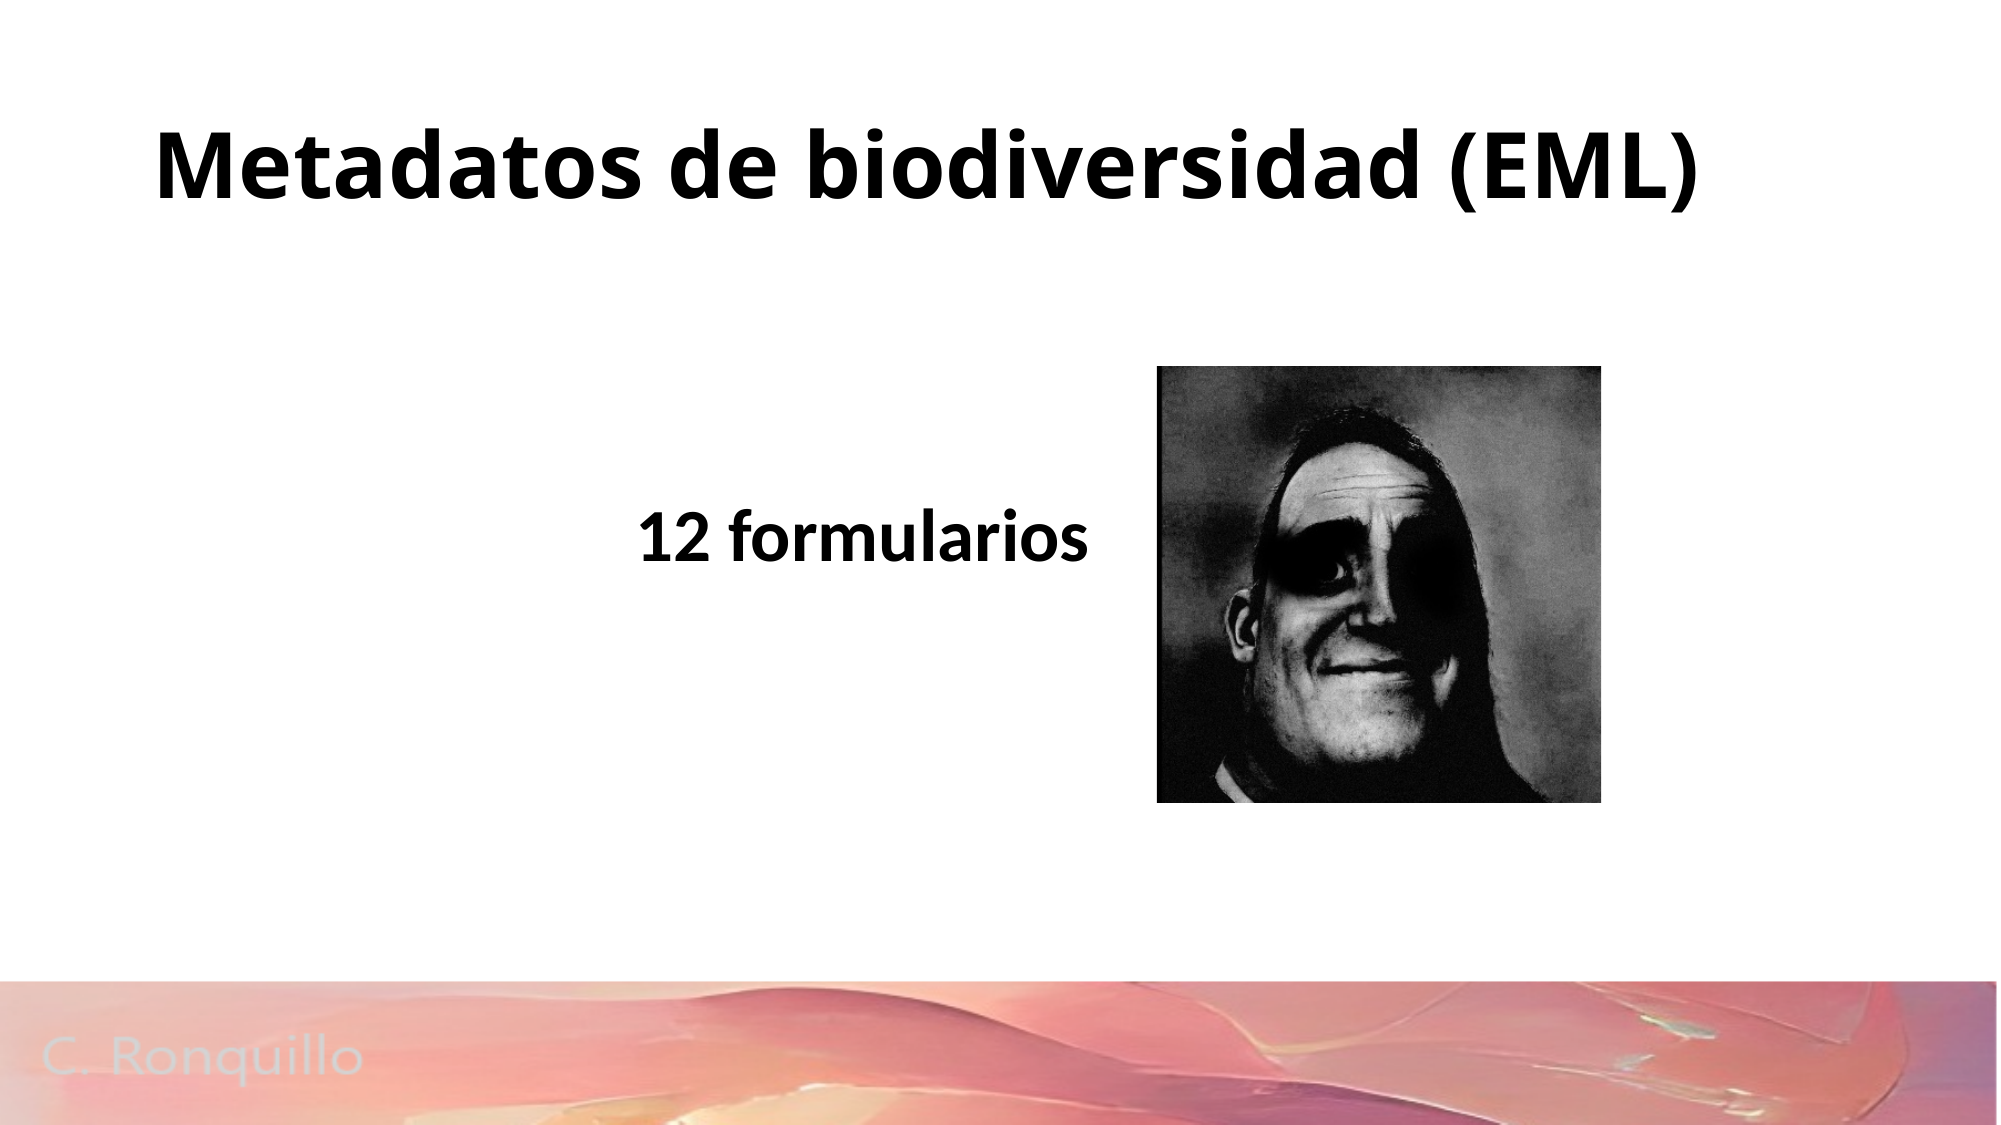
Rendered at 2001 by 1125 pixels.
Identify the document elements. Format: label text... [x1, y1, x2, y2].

title Metadatos de biodiversidad (EML) [137, 59, 1863, 278]
picture [1156, 366, 1602, 803]
table_cell [0, 0, 2000, 1125]
text_box 12 formularios [620, 478, 1156, 584]
